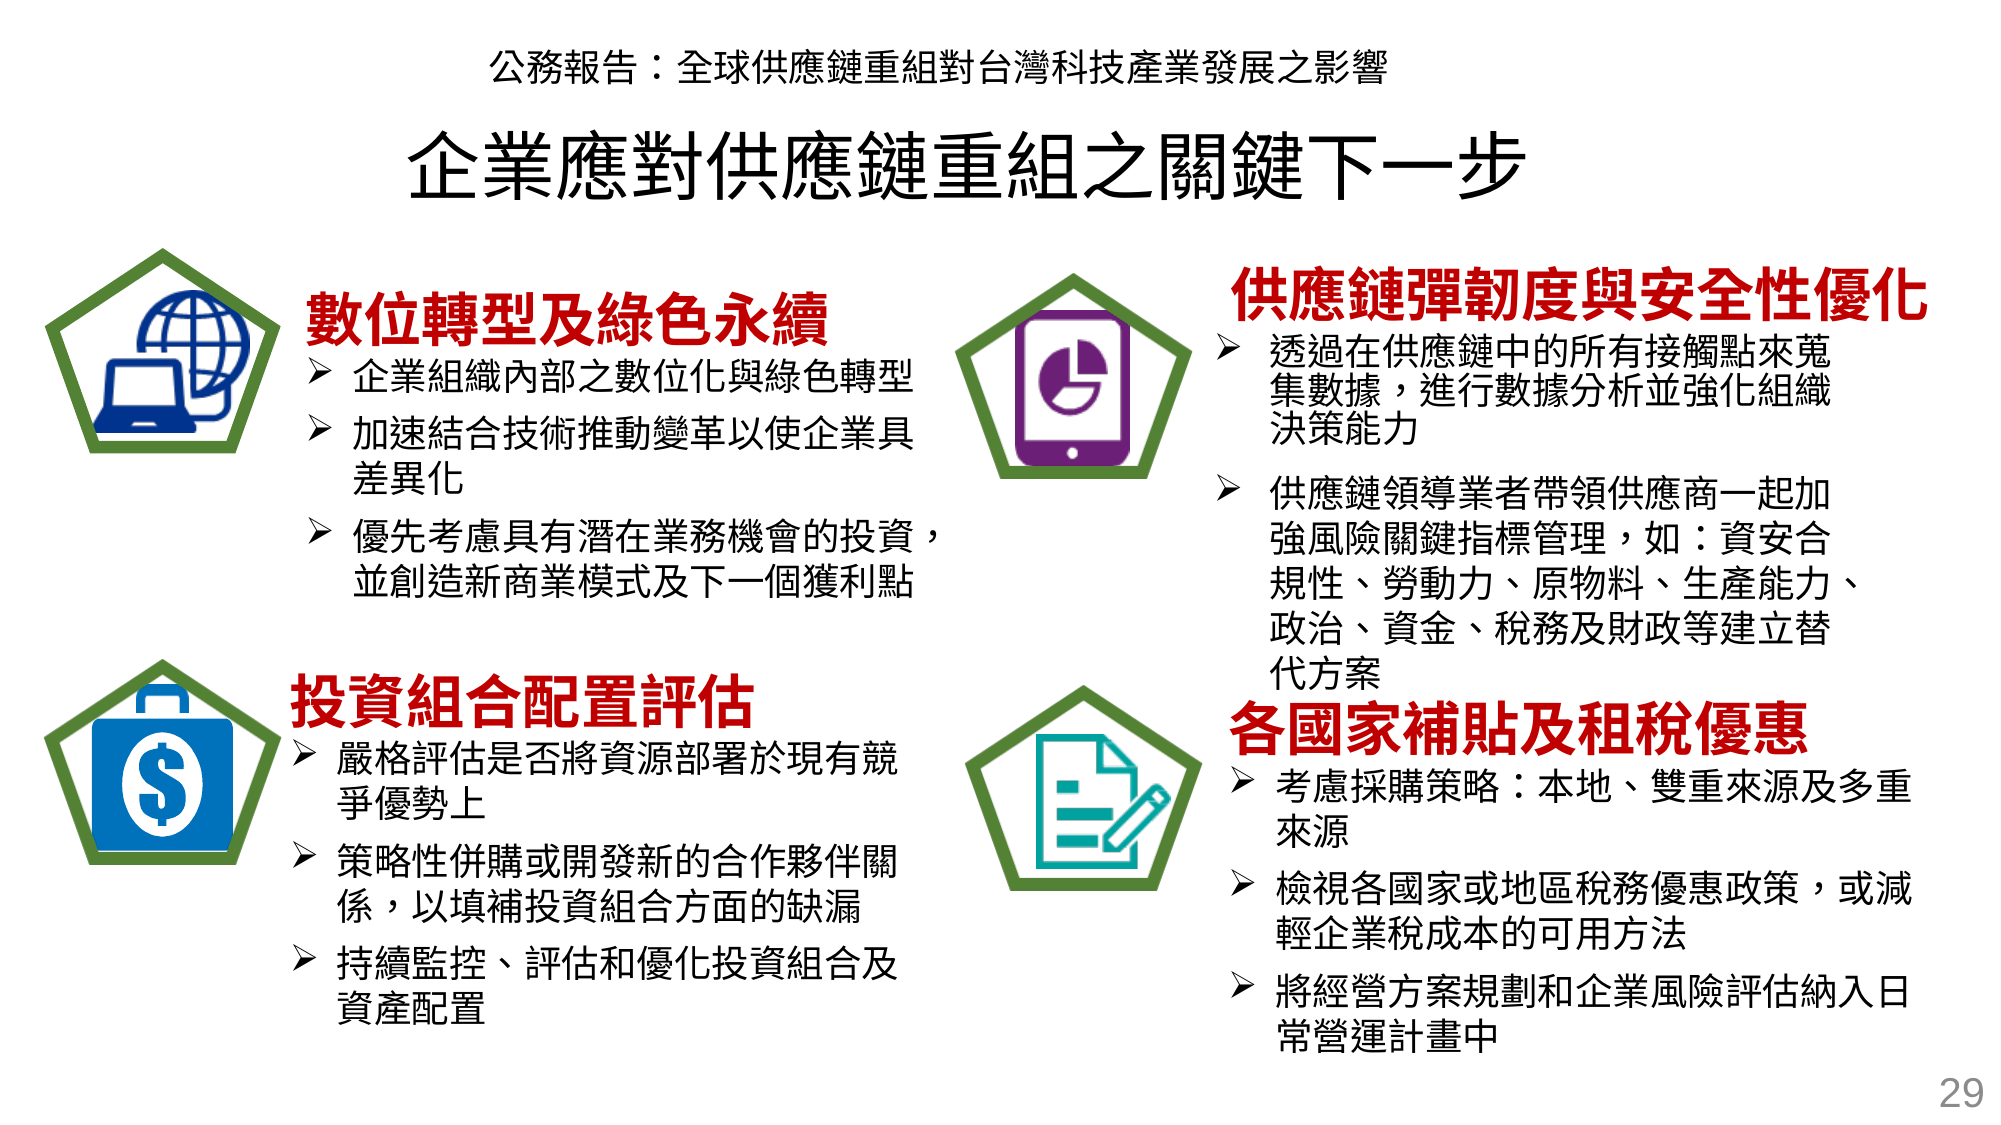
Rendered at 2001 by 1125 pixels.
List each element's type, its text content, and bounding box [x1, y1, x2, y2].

text_box [250, 312, 275, 397]
text_box 數位轉型及綠色永續 企業組織內部之數位化與綠色轉型 加速結合技術推動變革以使企業具差異化 優先考慮具有潛在業務機會的投資，並創造新商業模式及下一個獲利點 [290, 275, 962, 611]
picture [954, 272, 1193, 479]
text_box 各國家補貼及租稅優惠 考慮採購策略：本地、雙重來源及多重來源 檢視各國家或地區稅務優惠政策，或減輕企業稅成本的可用方法 將經營方案規劃和企業風險評估納入日常營運計畫中 [1213, 685, 1949, 1065]
text_box 企業應對供應鏈重組之關鍵下一步 [390, 111, 1545, 217]
picture [91, 290, 250, 433]
text_box 公務報告：全球供應鏈重組對台灣科技產業發展之影響 [474, 36, 1534, 97]
text_box [108, 254, 217, 290]
text_box [51, 301, 238, 449]
text_box 供應鏈彈韌度與安全性優化 透過在供應鏈中的所有接觸點來蒐集數據，進行數據分析並強化組織決策能力 供應鏈領導業者帶領供應商一起加強風險關鍵指標管理，如：資安合規性、勞動力、原物料、生產能力、政治、資金、稅務及財政等建立替代方案 [1198, 253, 1949, 702]
picture [43, 658, 282, 865]
picture [964, 684, 1203, 892]
text_box 投資組合配置評估 嚴格評估是否將資源部署於現有競爭優勢上 策略性併購或開發新的合作夥伴關係，以填補投資組合方面的缺漏 持續監控、評估和優化投資組合及資產配置 [274, 657, 930, 1038]
slide_number 29 [1533, 1061, 2000, 1122]
